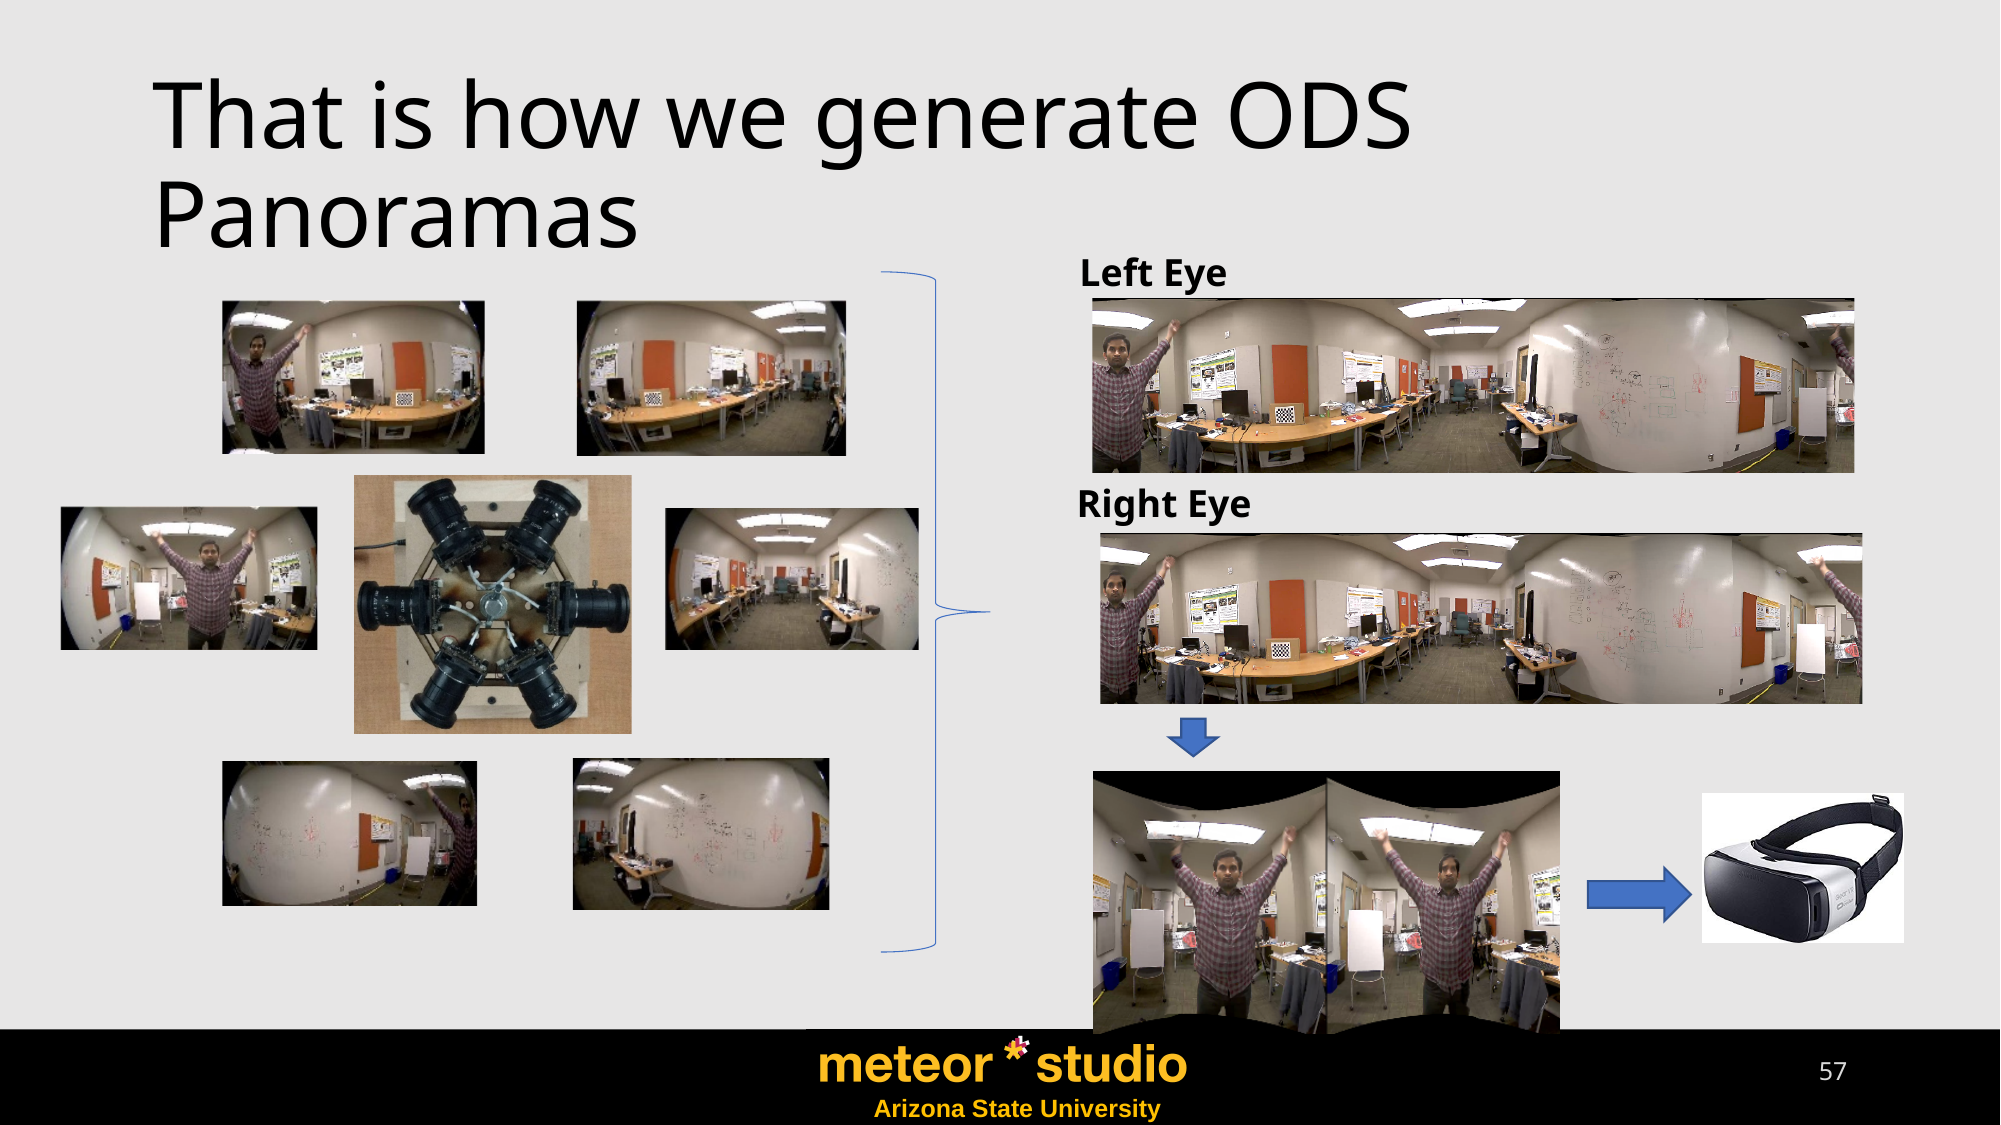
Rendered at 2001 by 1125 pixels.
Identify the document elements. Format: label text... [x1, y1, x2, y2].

picture [1100, 533, 1863, 704]
text_box Left Eye [1064, 241, 1243, 302]
slide_number 57 [1412, 1042, 1863, 1103]
text_box Right Eye [1061, 472, 1267, 533]
picture [622, 475, 632, 734]
picture [60, 506, 318, 650]
picture [222, 300, 485, 454]
picture [664, 508, 919, 650]
text_box [880, 271, 991, 953]
picture [576, 300, 847, 456]
picture [1092, 298, 1855, 473]
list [363, 465, 622, 744]
picture [806, 771, 1560, 1092]
title That is how we generate ODS Panoramas [137, 59, 1863, 278]
text_box [1166, 717, 1221, 758]
picture [354, 475, 363, 734]
picture [572, 758, 830, 910]
picture [222, 761, 478, 906]
text_box [1586, 865, 1693, 924]
picture [1702, 793, 1904, 943]
